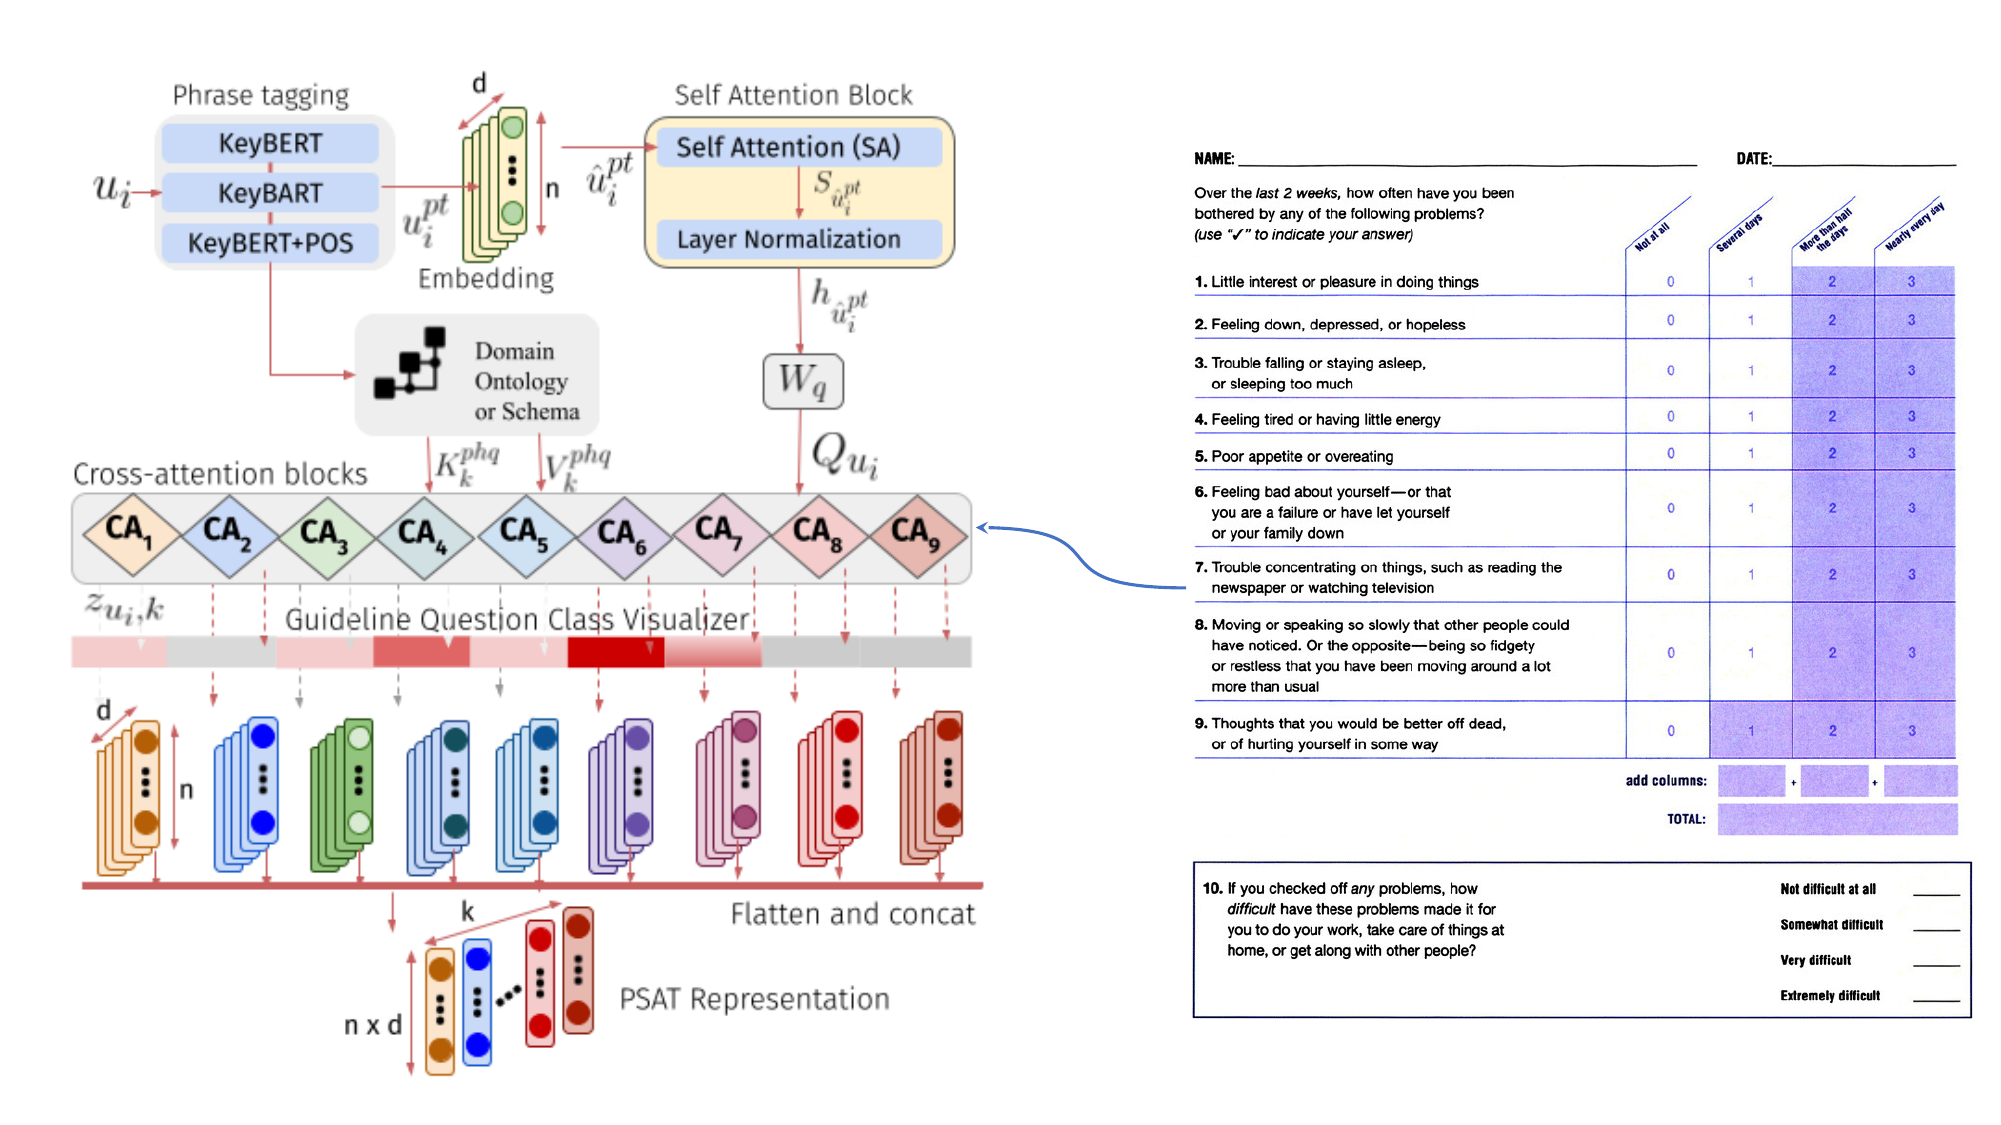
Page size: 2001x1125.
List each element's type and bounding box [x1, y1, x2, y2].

picture [26, 63, 1973, 1080]
text_box [975, 527, 1187, 589]
